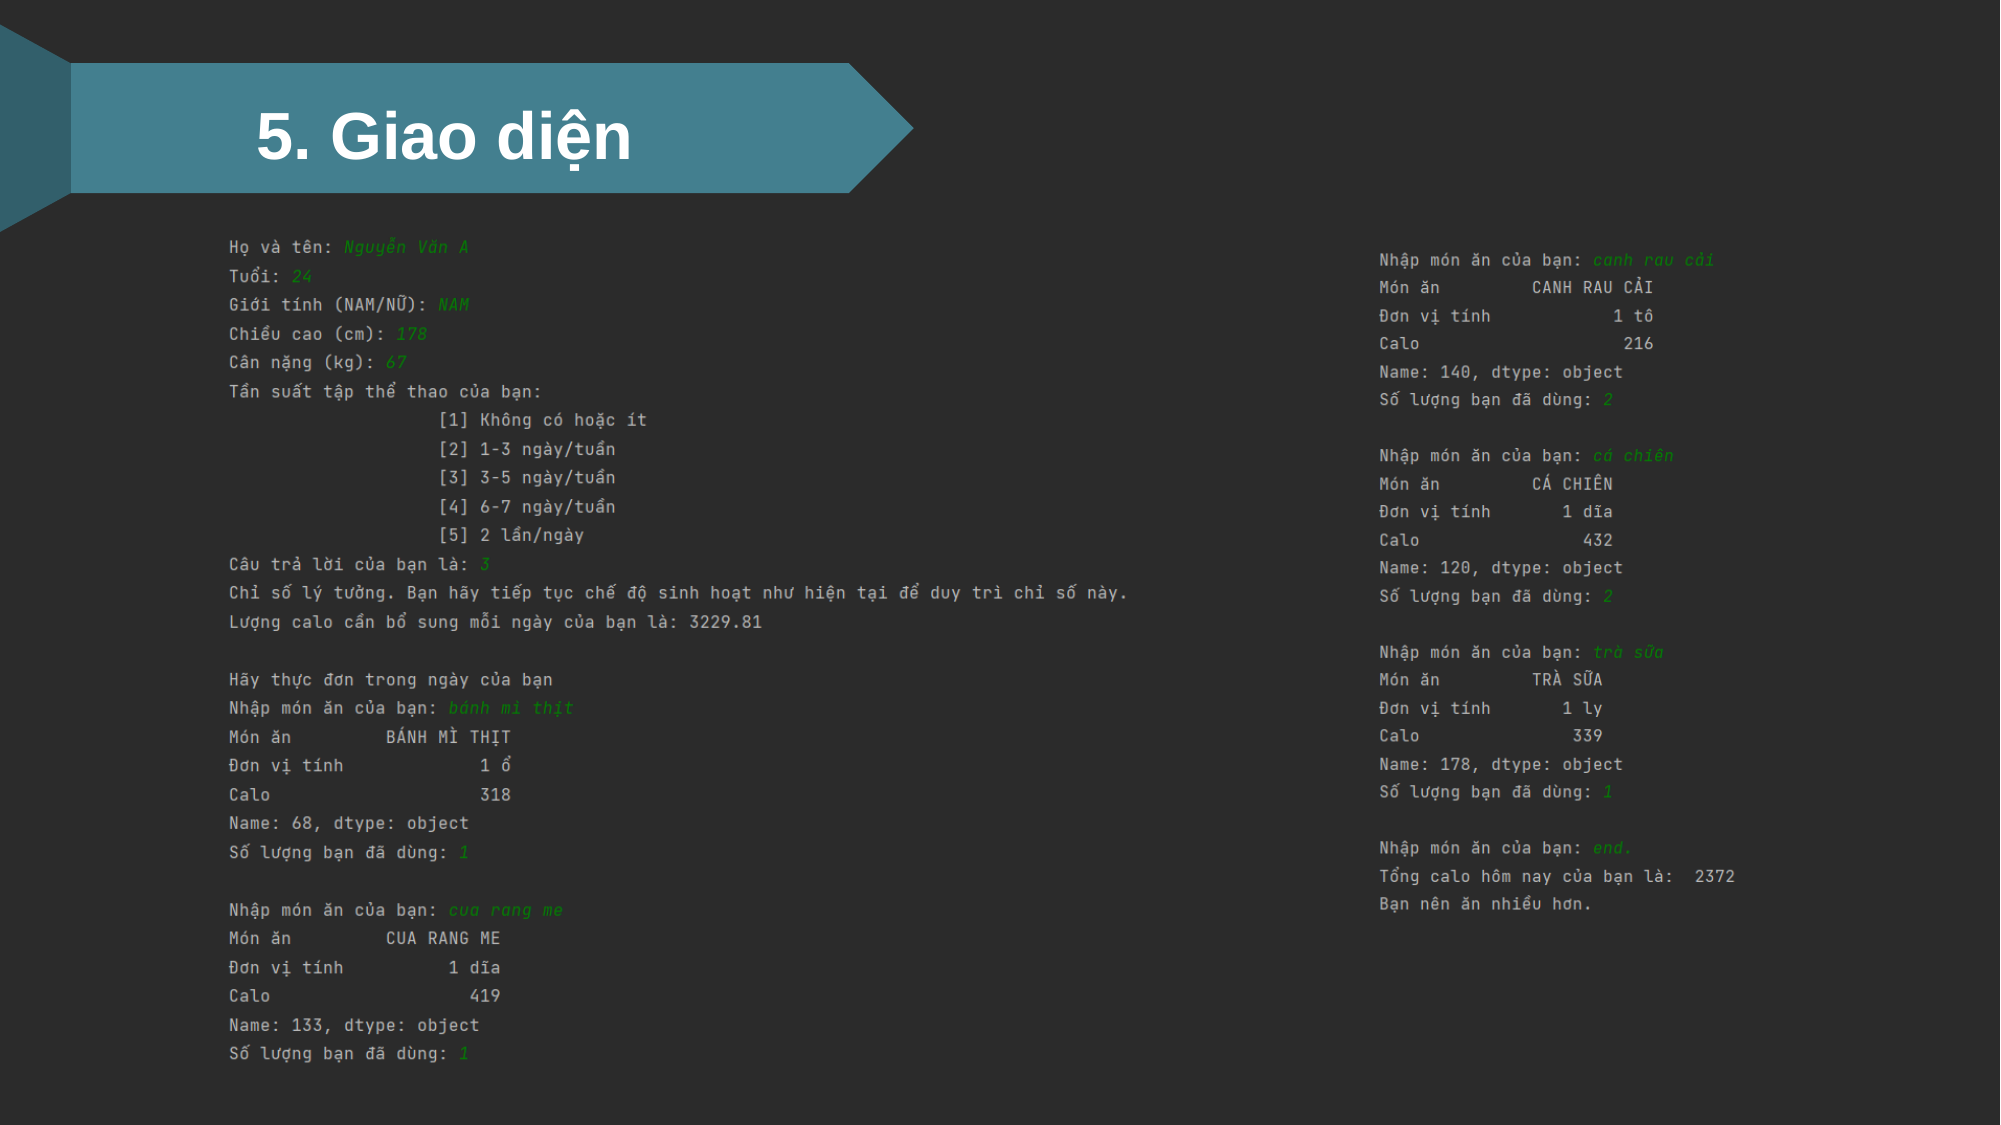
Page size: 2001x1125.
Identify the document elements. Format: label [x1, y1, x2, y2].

text_box [0, 24, 1009, 233]
picture [1365, 231, 1937, 935]
picture [217, 231, 1269, 1076]
